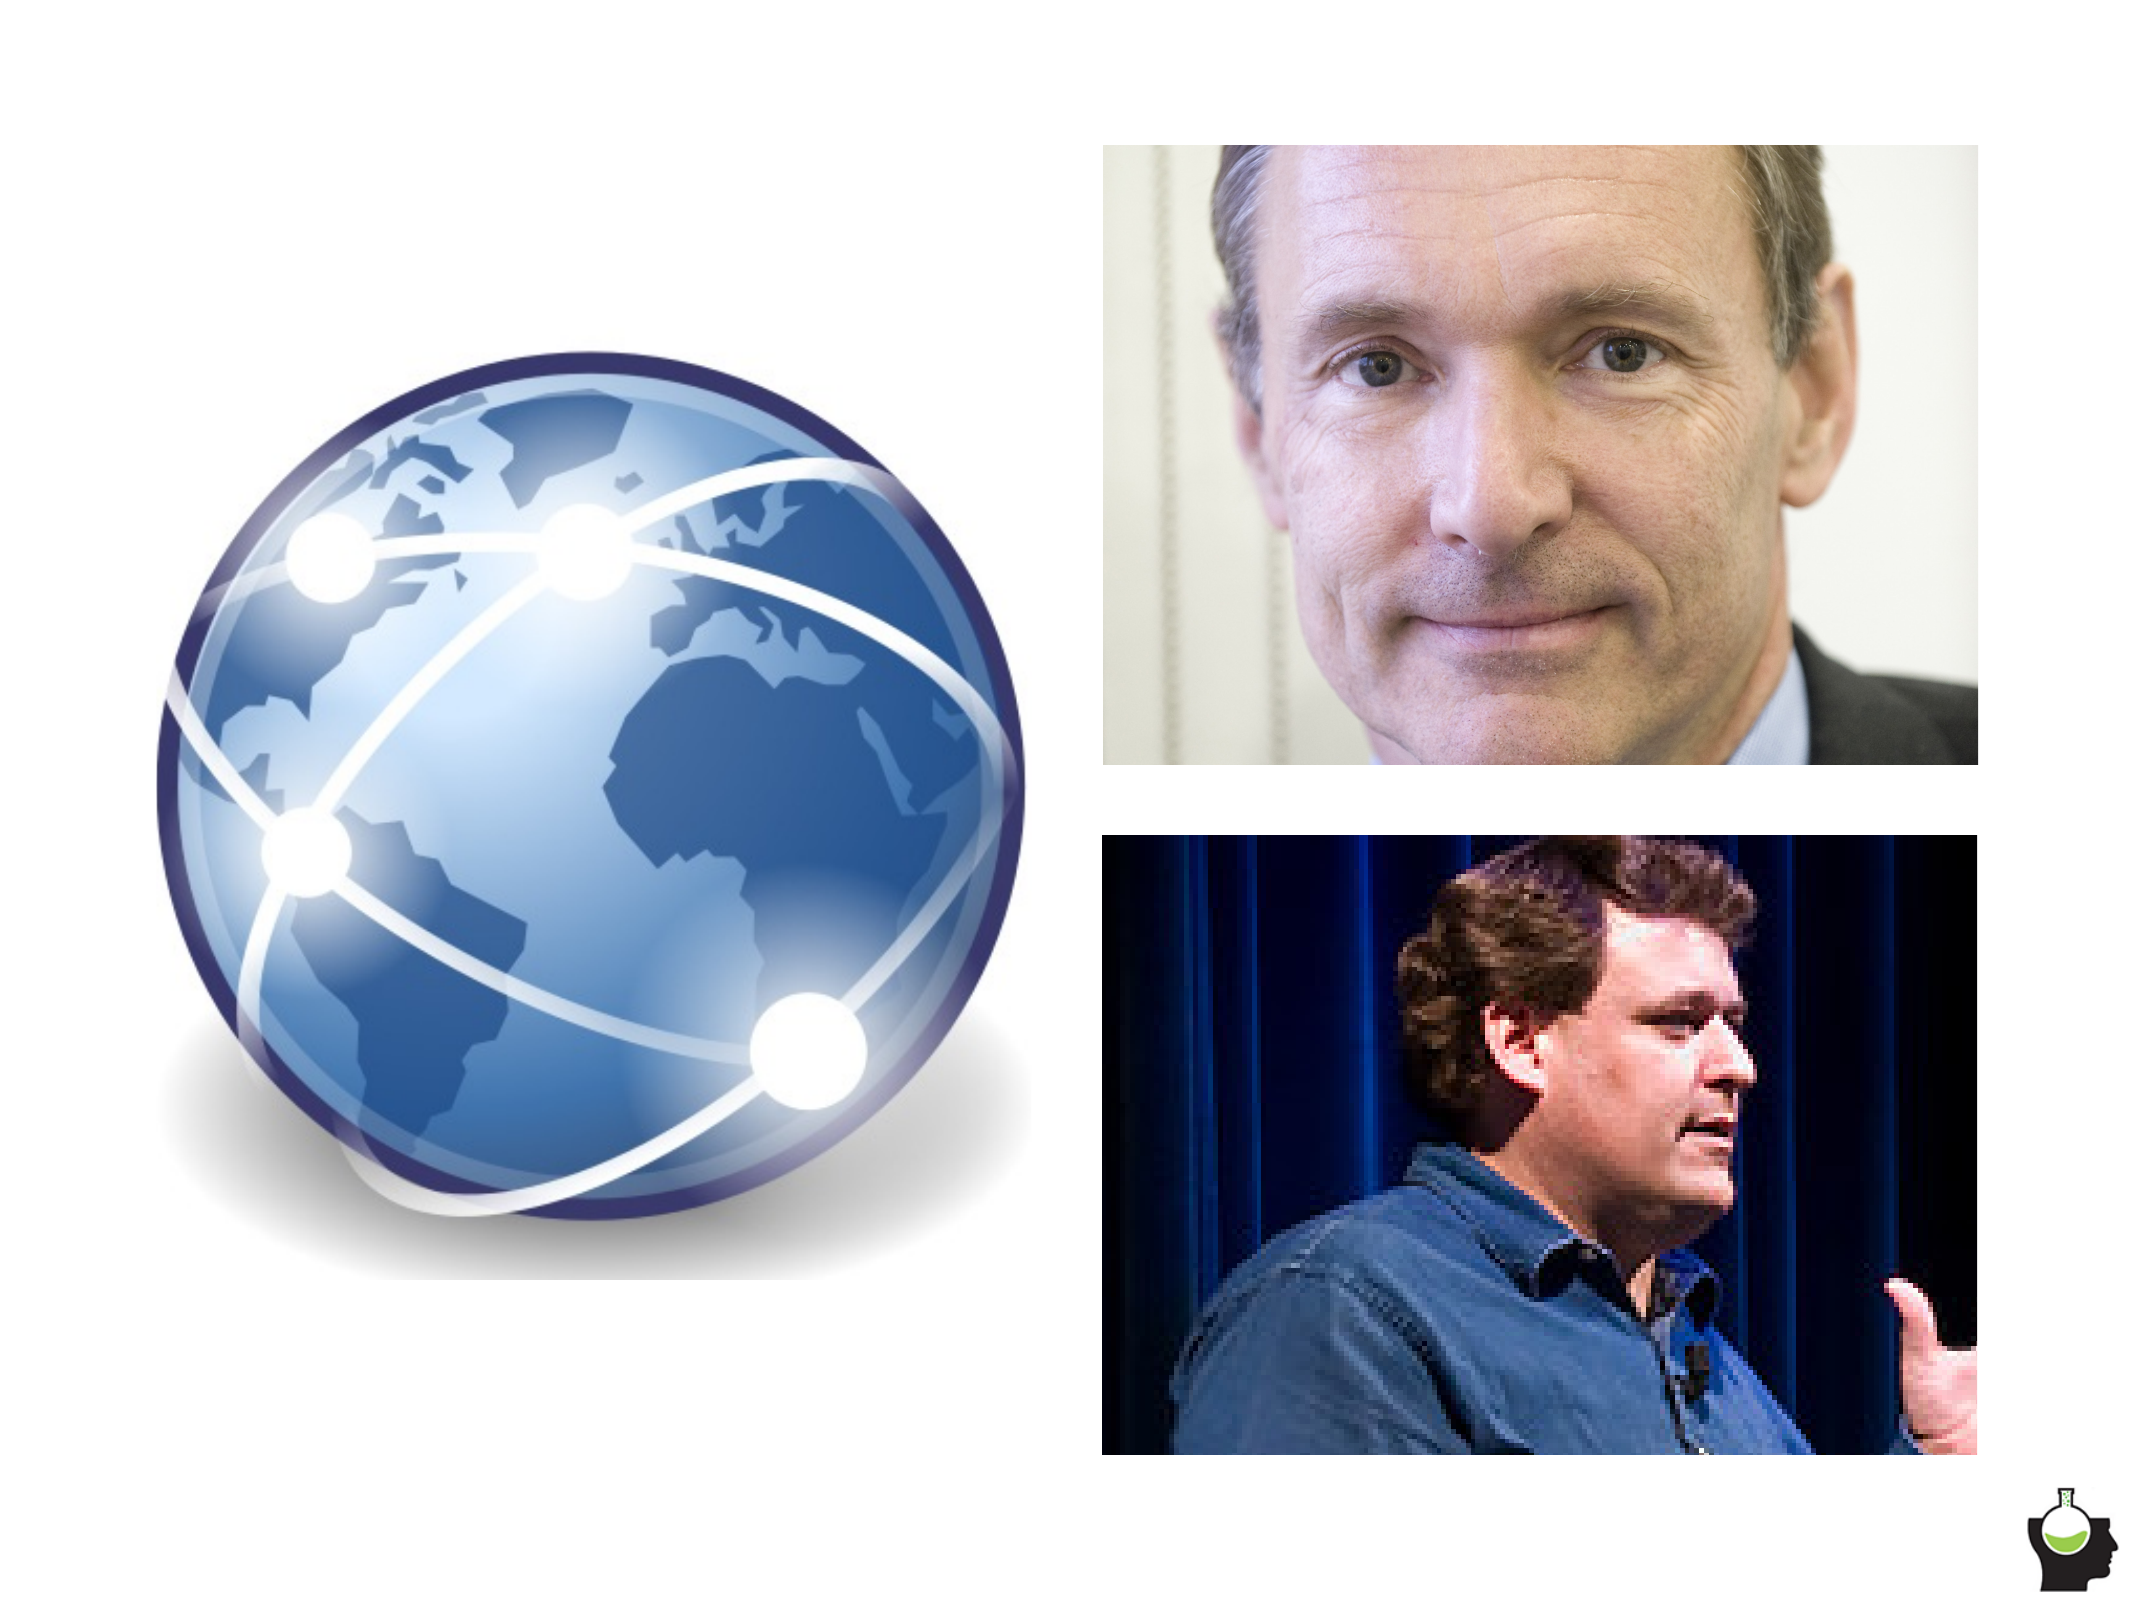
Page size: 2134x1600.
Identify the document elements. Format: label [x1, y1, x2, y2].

picture [1101, 835, 1978, 1455]
picture [2025, 1487, 2120, 1592]
picture [1102, 145, 1979, 765]
picture [155, 319, 1032, 1280]
